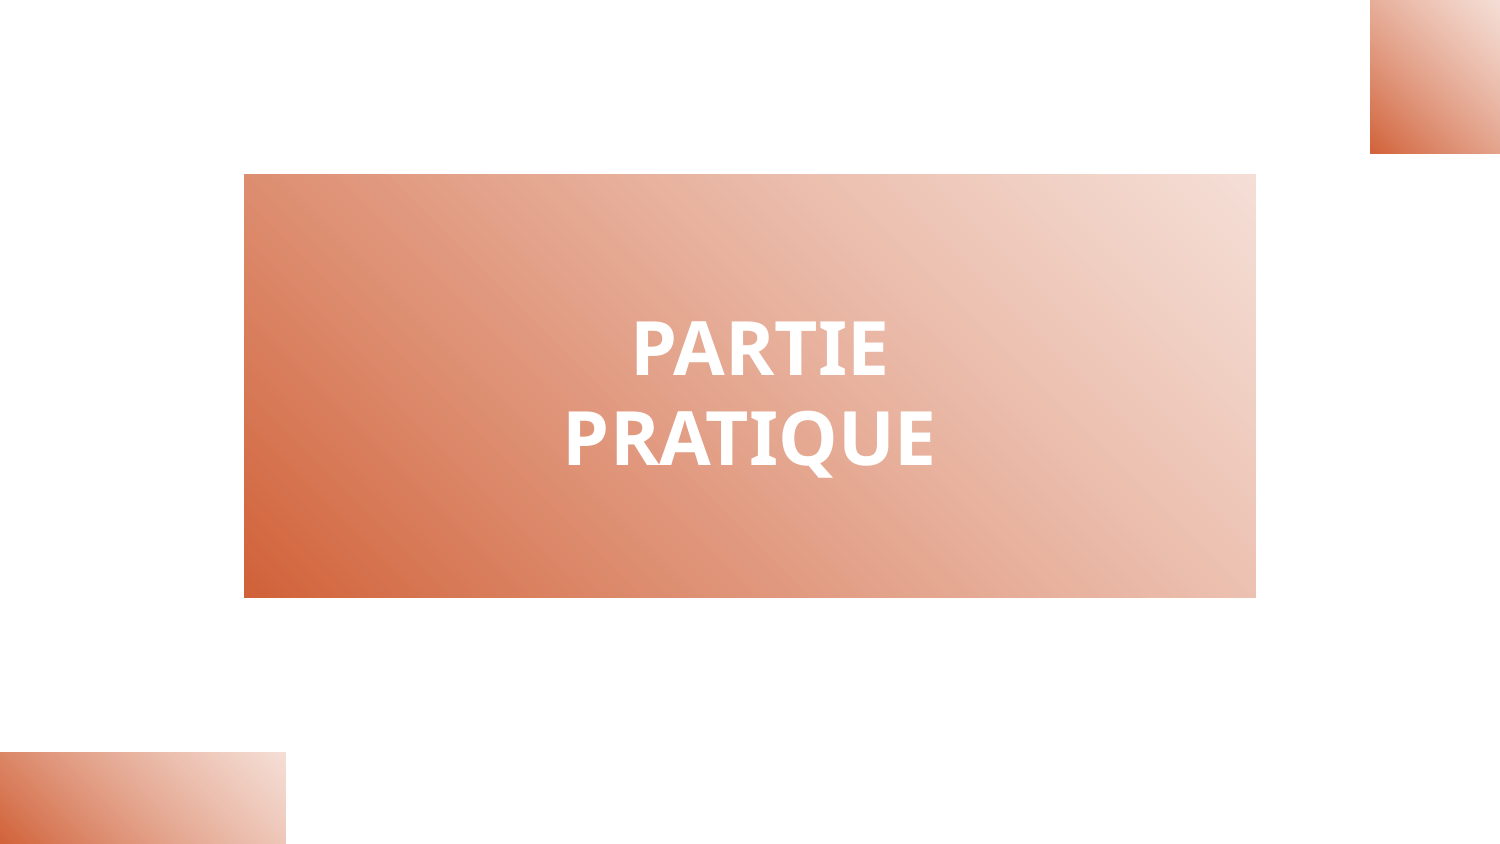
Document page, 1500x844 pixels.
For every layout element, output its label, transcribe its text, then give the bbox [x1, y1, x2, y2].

text_box [1370, 0, 1500, 154]
text_box [244, 174, 1256, 598]
text_box [0, 752, 286, 844]
title PARTIE PRATIQUE [525, 285, 975, 534]
